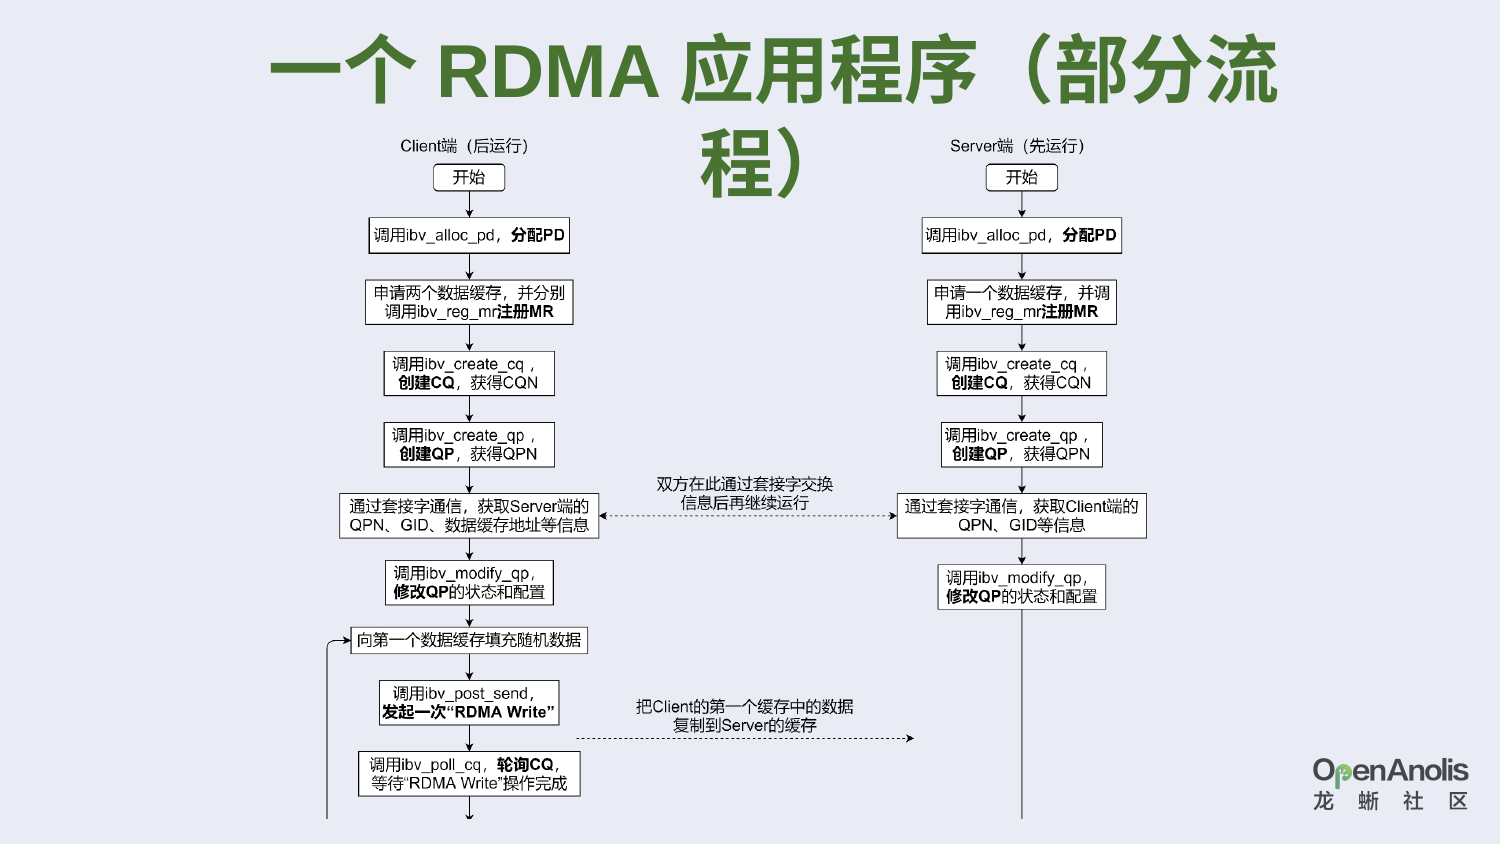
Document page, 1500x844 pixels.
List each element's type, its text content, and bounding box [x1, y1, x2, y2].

text_box 一个RDMA应用程序（部分流程） [215, 11, 1334, 214]
picture [1312, 722, 1470, 841]
picture [311, 127, 1182, 819]
